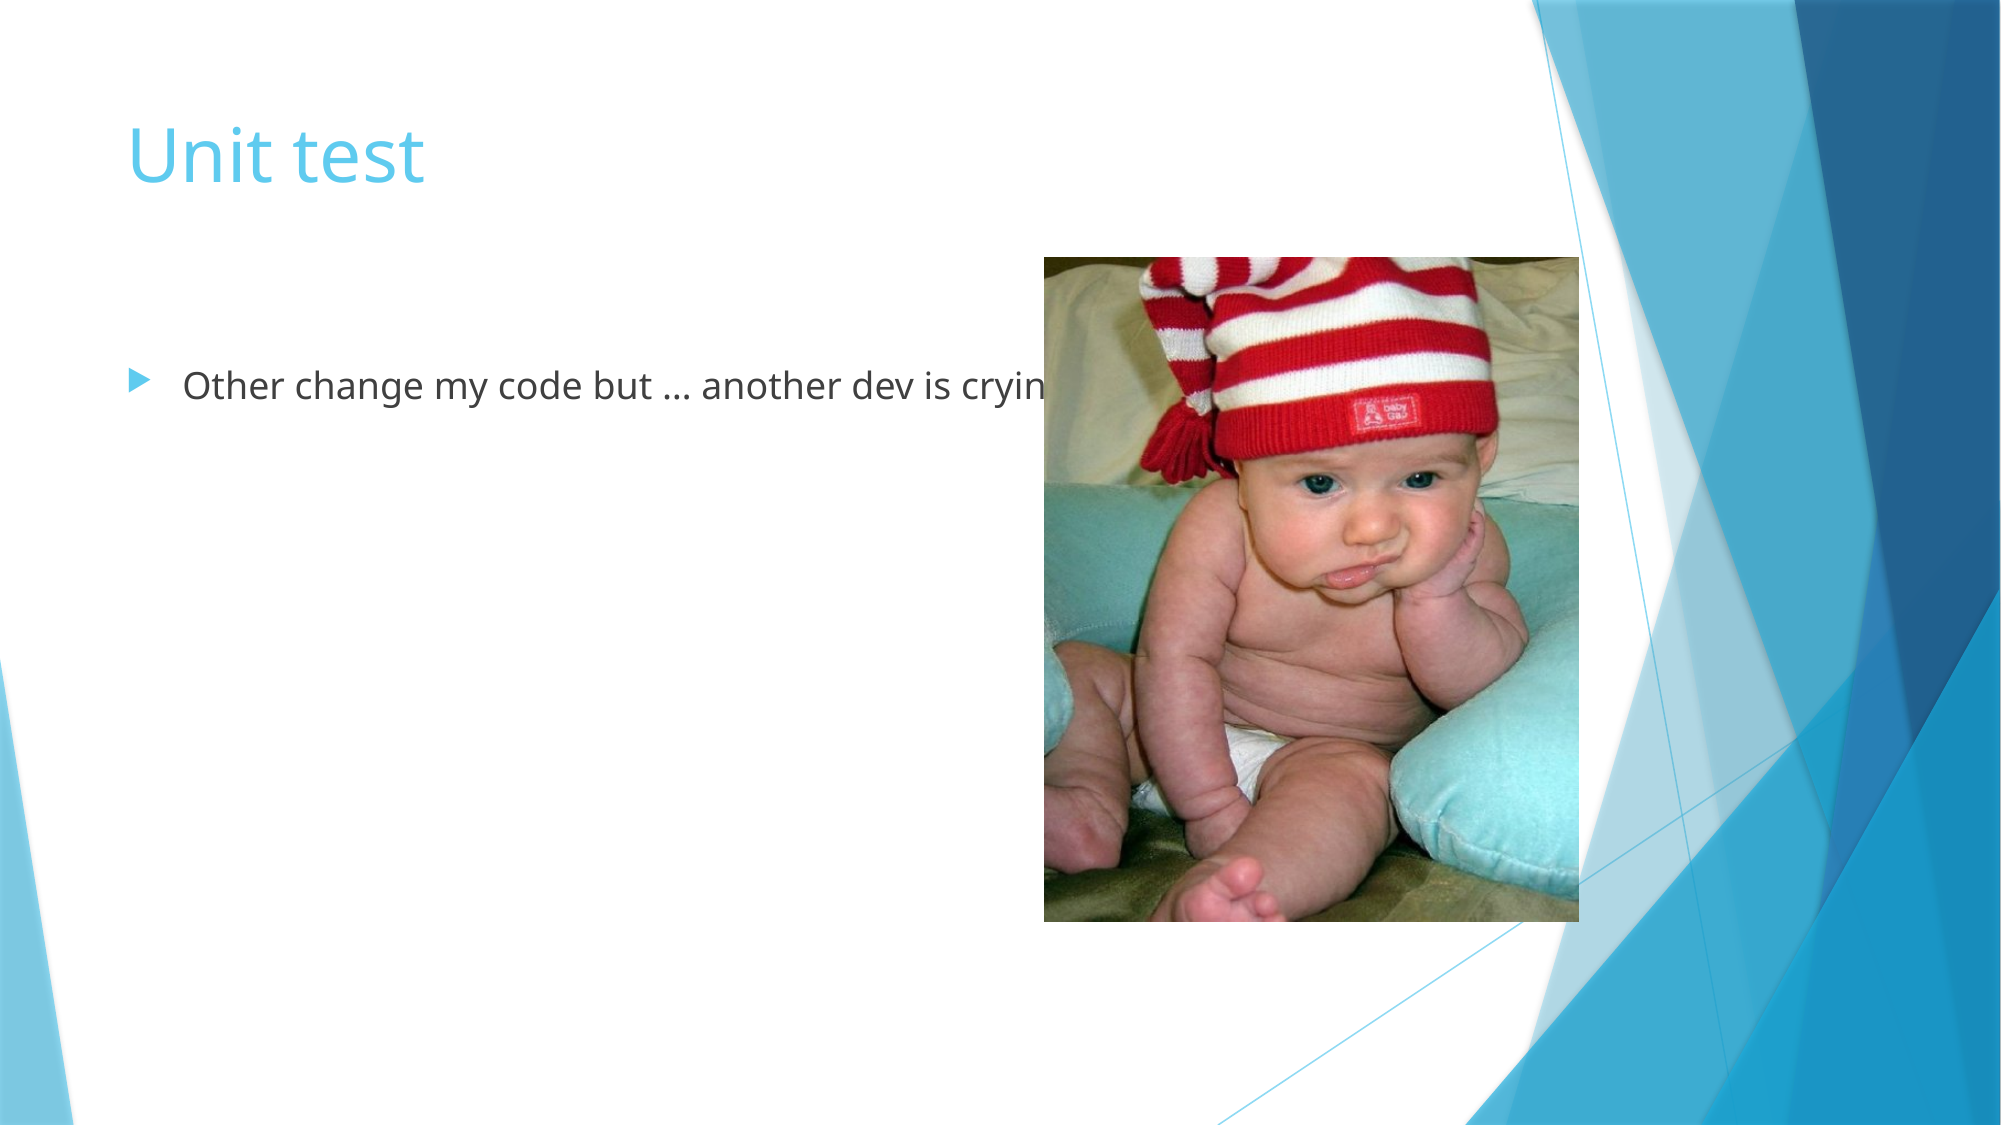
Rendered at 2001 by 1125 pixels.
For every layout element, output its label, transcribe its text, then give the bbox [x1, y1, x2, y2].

picture [1044, 256, 1580, 922]
list Other change my code but … another dev is crying [111, 354, 1522, 992]
title Unit test [111, 99, 1522, 317]
